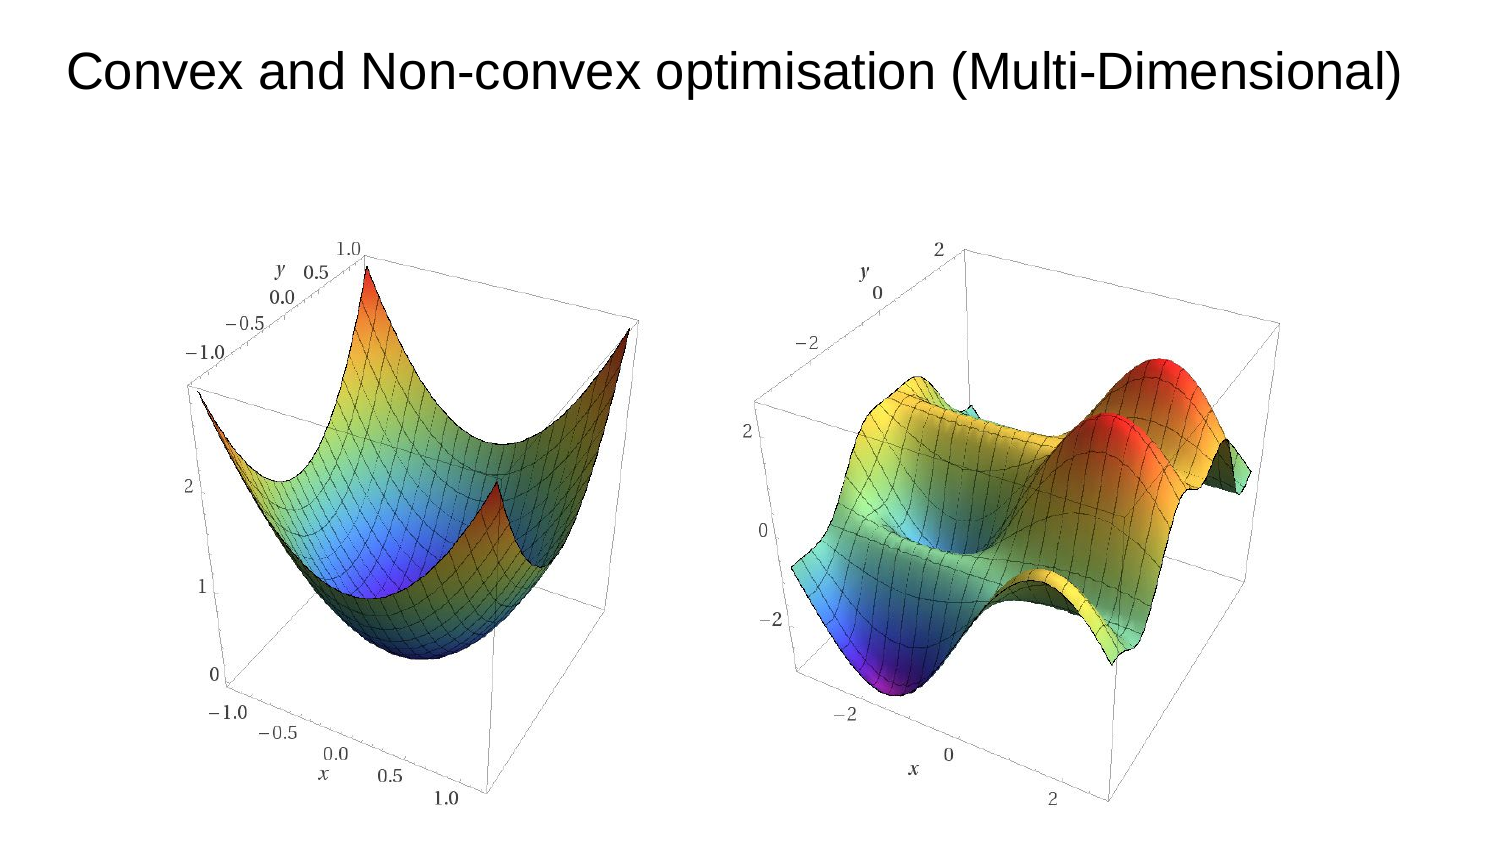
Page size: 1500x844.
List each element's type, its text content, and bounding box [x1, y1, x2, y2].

title Convex and Non-convex optimisation (Multi-Dimensional) [51, 22, 1449, 117]
picture [107, 204, 1347, 820]
